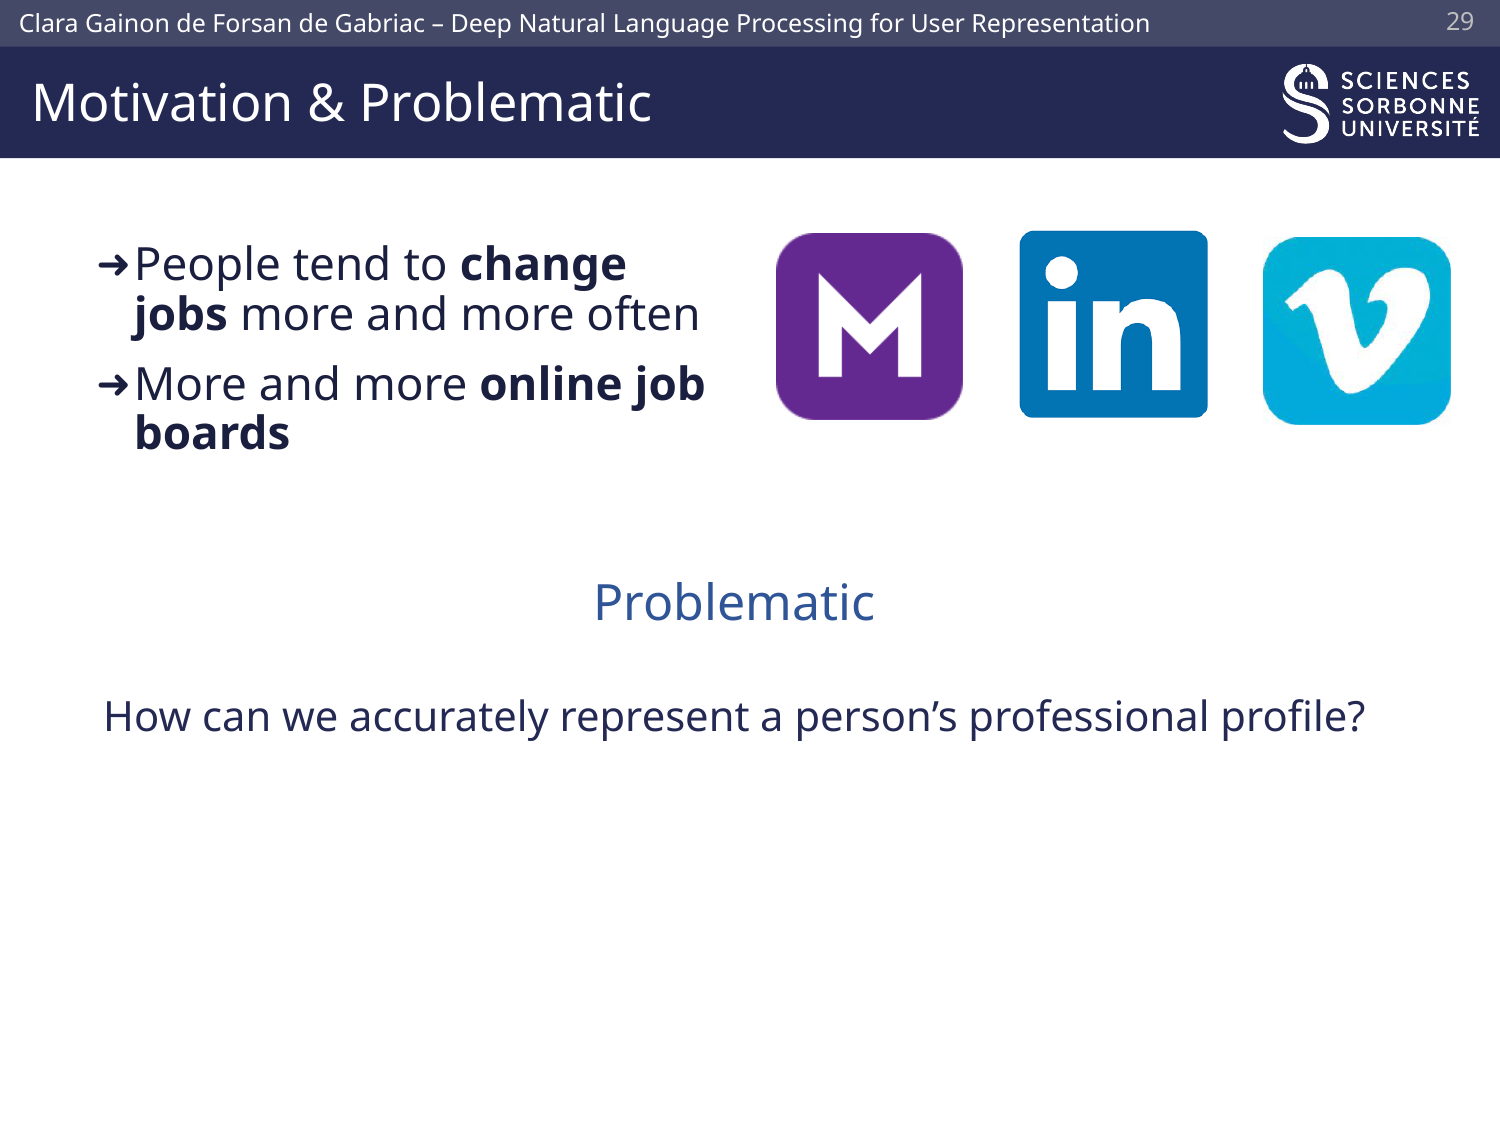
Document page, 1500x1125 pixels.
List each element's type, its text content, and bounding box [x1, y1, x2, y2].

text_box Problematic How can we accurately represent a person’s professional profile? [1, 562, 1468, 748]
list People tend to change jobs more and more often More and more online job boards [81, 230, 735, 470]
title Motivation & Problematic [16, 48, 1266, 161]
slide_number 28 [1411, 0, 1490, 54]
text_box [776, 230, 1451, 425]
